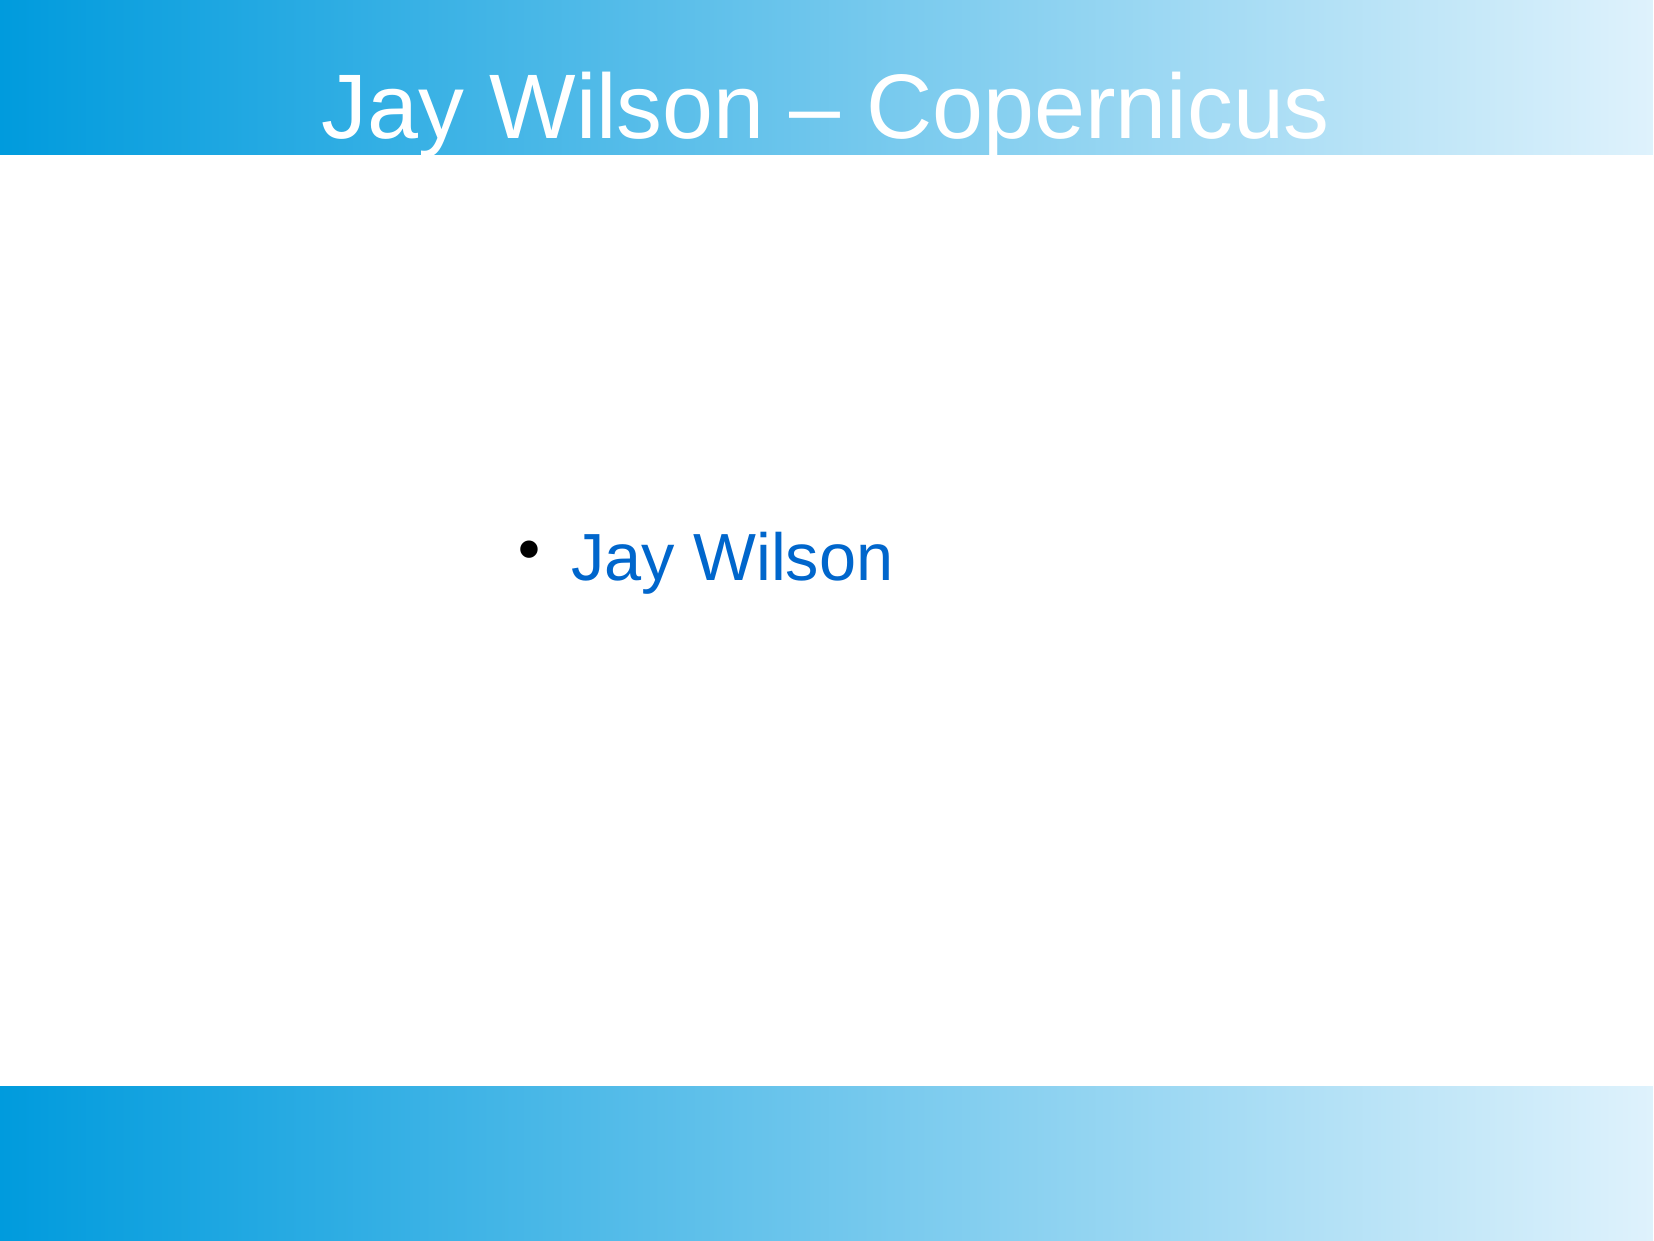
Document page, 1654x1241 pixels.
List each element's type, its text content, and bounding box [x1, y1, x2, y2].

text_box Jay Wilson [94, 290, 1300, 851]
text_box Jay Wilson – Copernicus [82, 46, 1571, 157]
